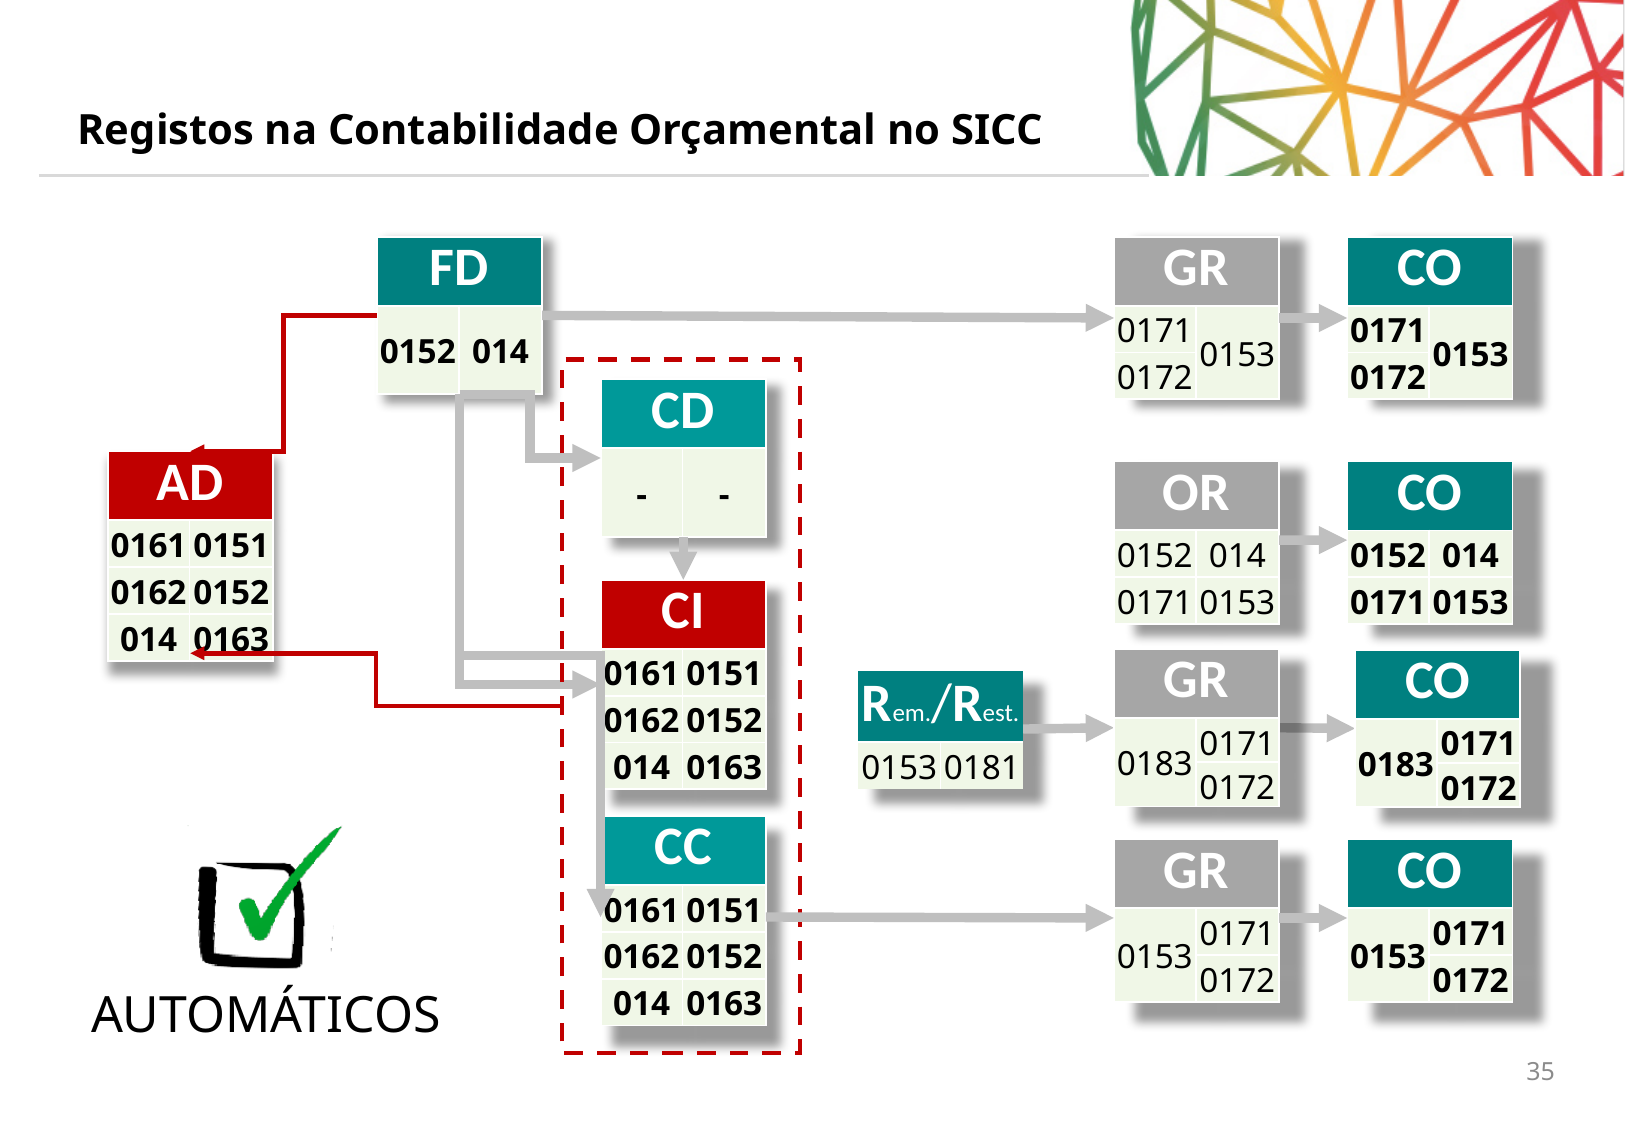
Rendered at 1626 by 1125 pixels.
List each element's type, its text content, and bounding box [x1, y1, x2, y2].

table_cell 0153 [1430, 578, 1512, 623]
table_cell 0171 [1438, 720, 1519, 762]
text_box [498, 355, 562, 497]
table_cell 0181 [941, 743, 1023, 789]
title Registos na Contabilidade Orçamental no SICC [62, 87, 1563, 174]
table_cell 0153 [1348, 909, 1428, 1001]
table_cell 0171 [1348, 307, 1428, 352]
table_cell 0172 [1438, 764, 1519, 806]
table_cell 0152 [1348, 531, 1428, 576]
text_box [190, 315, 377, 452]
table_cell 014 [460, 307, 541, 390]
table_cell 0163 [190, 615, 268, 652]
table_cell 0171 [1430, 909, 1512, 954]
table_header GR [1115, 650, 1278, 717]
table_cell 0171 [1115, 307, 1195, 352]
table_cell 0162 [109, 568, 189, 613]
table_cell 0171 [1197, 719, 1278, 761]
table_header AD [109, 452, 272, 519]
table_cell 0183 [1115, 719, 1195, 806]
table_cell 014 [109, 615, 189, 660]
table_header FD [378, 238, 541, 305]
slide_number 35 [1204, 1042, 1570, 1103]
table_cell 0172 [1430, 956, 1512, 1001]
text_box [268, 585, 792, 727]
table_cell 0152 [190, 568, 272, 613]
table_header CO [1348, 462, 1512, 530]
table_header CO [1348, 238, 1512, 305]
table_cell 0171 [1115, 578, 1195, 623]
table_header GR [1115, 238, 1278, 305]
table_header CO [1348, 840, 1512, 907]
table_header Rem./Rest. [858, 671, 1023, 741]
table_cell 0153 [858, 743, 940, 789]
table_cell 014 [1197, 531, 1278, 576]
text_box AUTOMÁTICOS [0, 975, 533, 1050]
table_cell 0153 [1197, 578, 1278, 623]
picture [176, 825, 355, 975]
table_cell 0161 [109, 521, 189, 566]
table_cell 0172 [1197, 956, 1278, 1001]
table_cell 0183 [1356, 720, 1436, 806]
table_cell 0151 [190, 521, 272, 566]
table_cell 0172 [1348, 353, 1428, 398]
text_box [561, 358, 801, 1054]
table_cell 0152 [378, 307, 458, 393]
table_cell 0172 [1115, 353, 1195, 398]
table_cell 0172 [1197, 763, 1278, 806]
table_header GR [1115, 840, 1278, 907]
table_cell 0153 [1197, 307, 1278, 398]
table_cell 0153 [1115, 909, 1195, 1001]
picture [1129, 0, 1625, 176]
table_cell 0171 [1197, 909, 1278, 954]
table_header CO [1356, 651, 1519, 718]
table_cell 014 [1430, 531, 1512, 576]
table_header OR [1115, 462, 1278, 529]
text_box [386, 466, 674, 585]
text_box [190, 653, 562, 707]
table_cell 0152 [1115, 531, 1195, 576]
table_cell 0153 [1430, 307, 1512, 398]
table_cell 0171 [1348, 578, 1428, 623]
